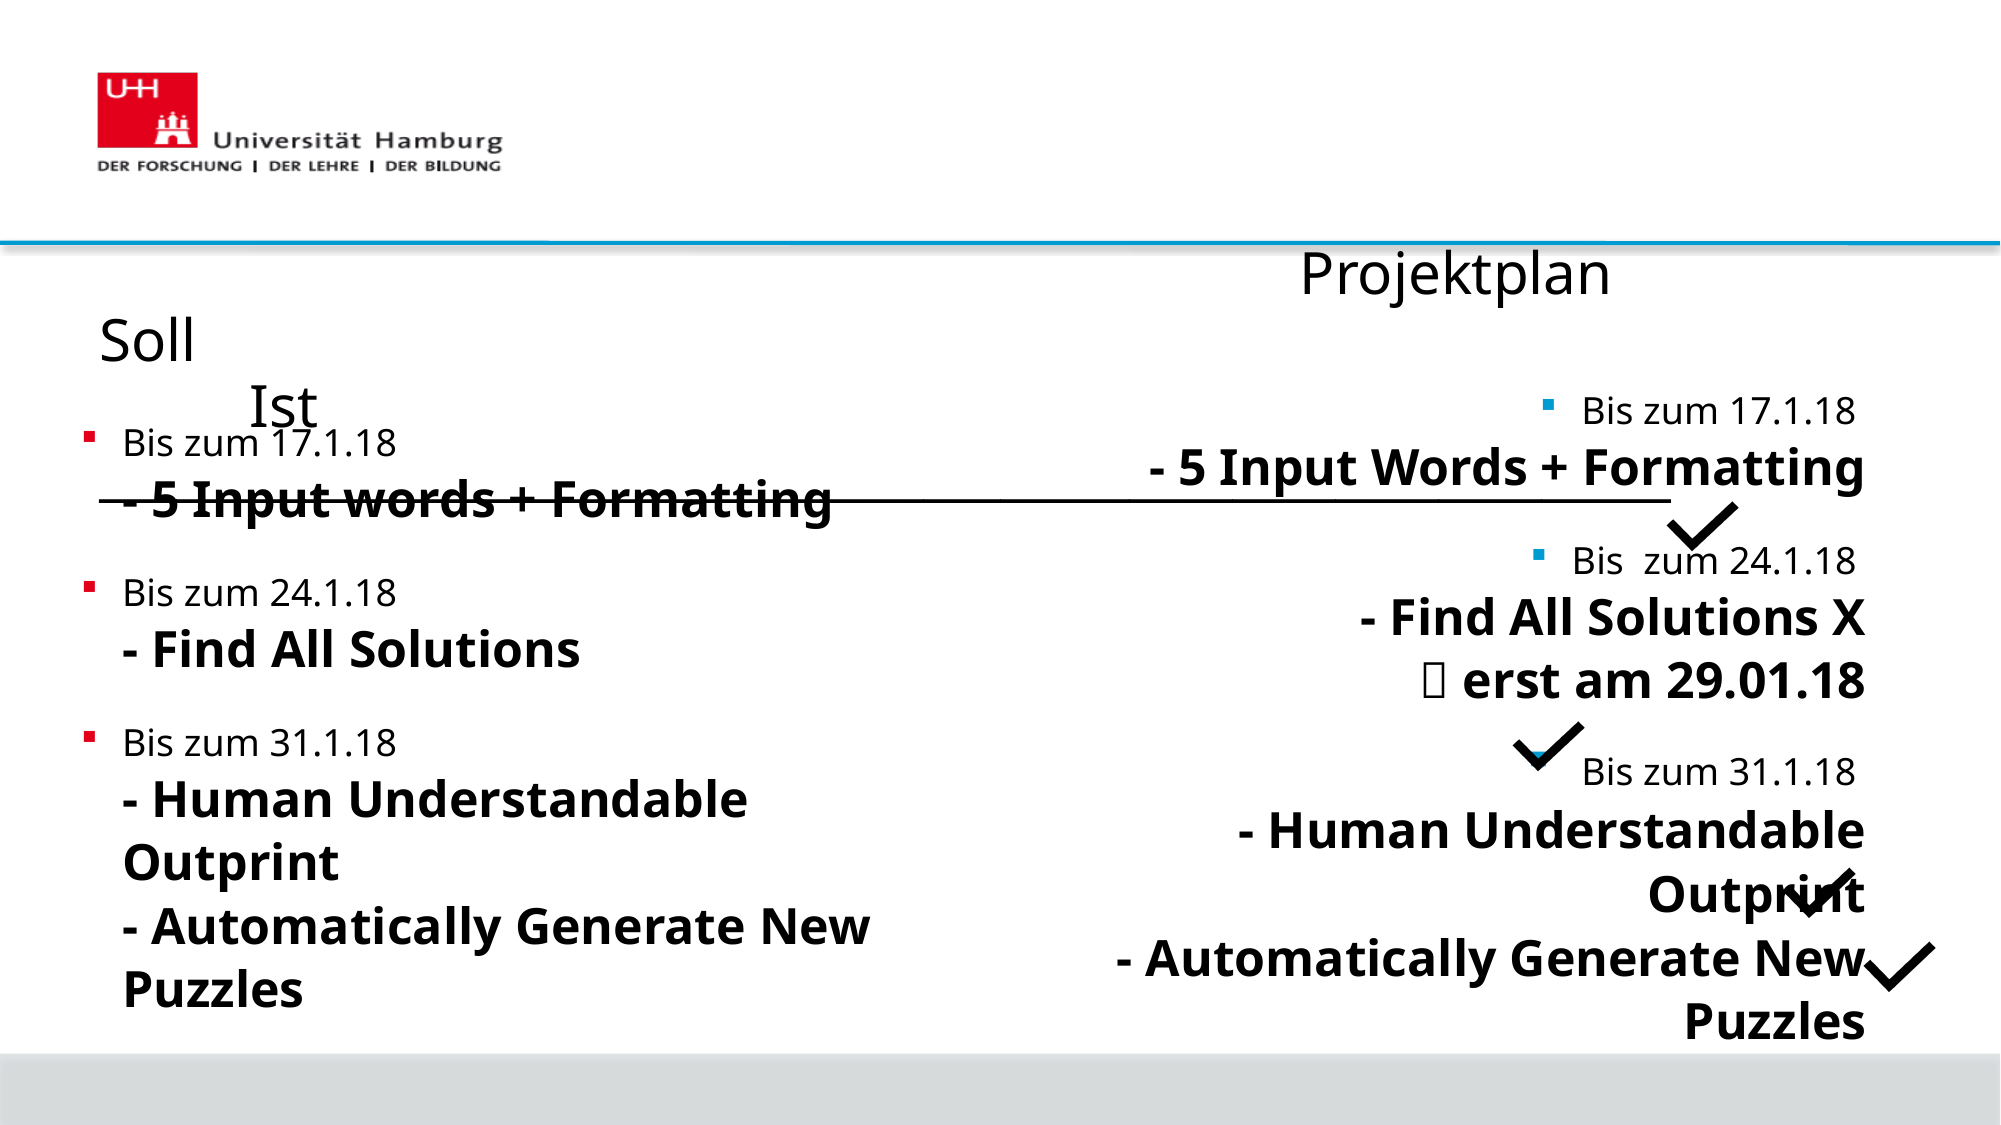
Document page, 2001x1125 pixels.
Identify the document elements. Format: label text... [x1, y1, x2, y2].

picture [1511, 708, 1586, 784]
picture [1862, 929, 1937, 1004]
list Bis zum 17.1.18 - 5 Input words + Formatting Bis zum 24.1.18 - Find All Solutions Bis zum 31.1.18 - Human Understandable Outprint - Automatically Generate New Puzzles [80, 436, 937, 982]
picture [1665, 488, 1740, 564]
list Projektplan Soll Ist _____________________________________________________________ [99, 239, 1900, 356]
list Bis zum 17.1.18 - 5 Input Words + Formatting Bis zum 24.1.18 - Find All Solutions X  erst am 29.01.18 Bis zum 31.1.18 - Human Understandable Outprint - Automatically Generate New Puzzles [1026, 436, 1882, 982]
picture [1782, 855, 1857, 930]
